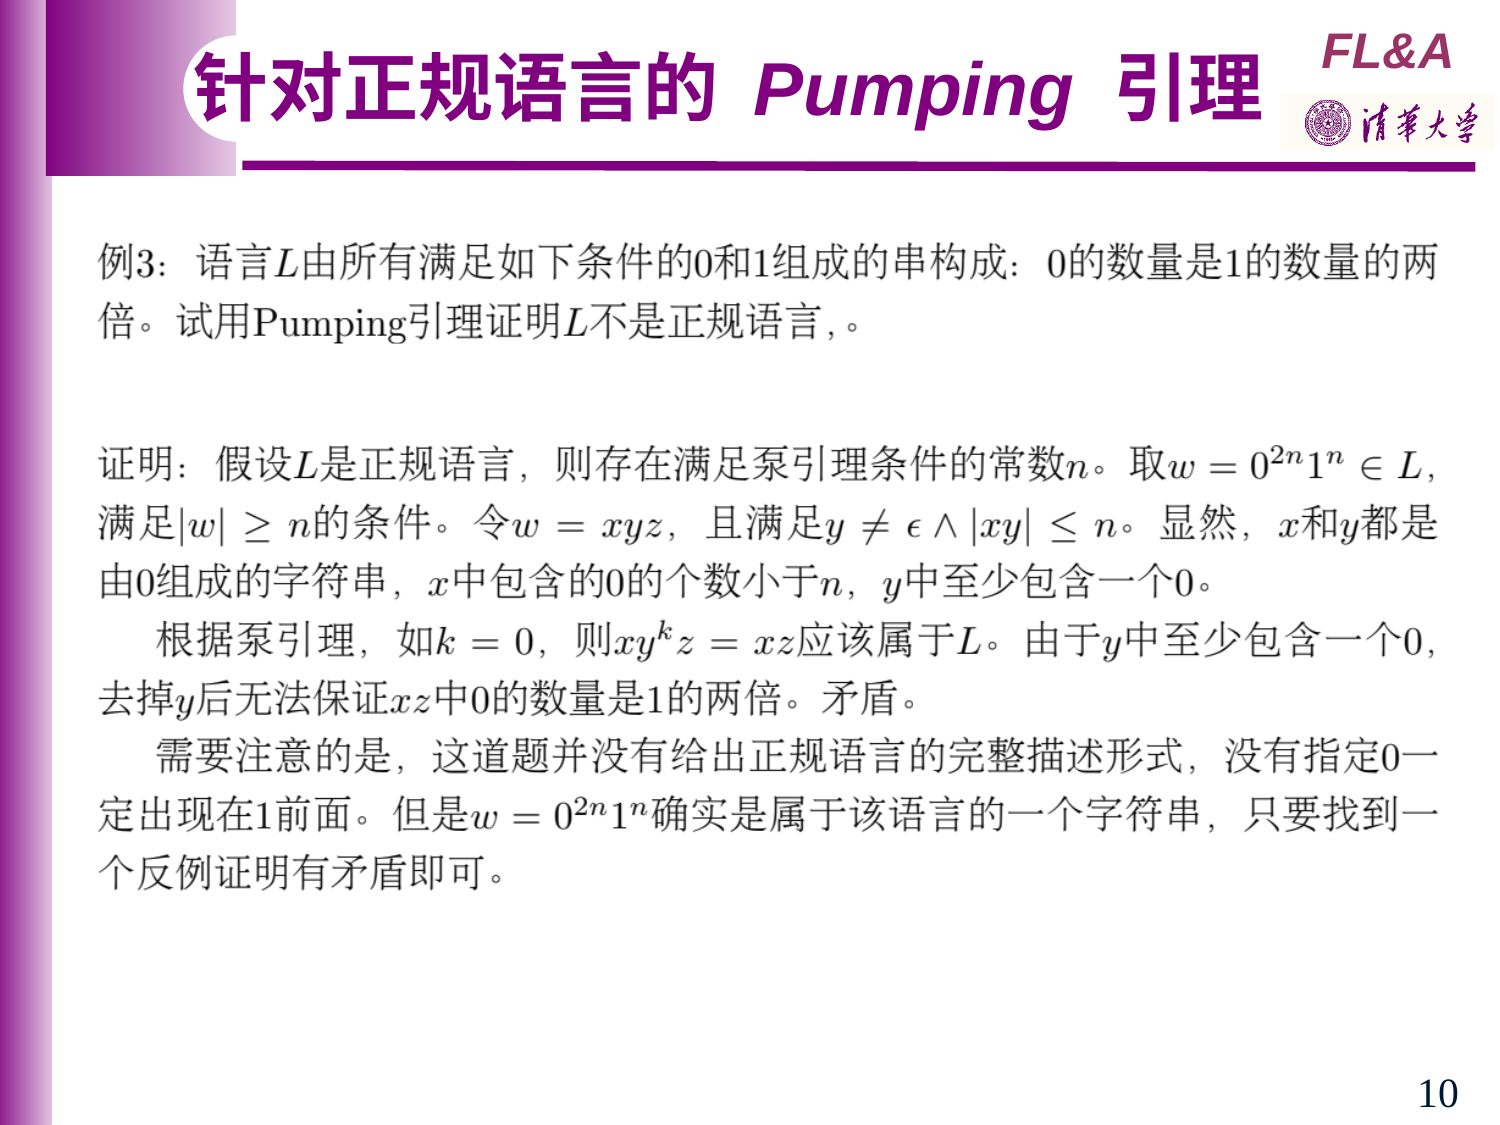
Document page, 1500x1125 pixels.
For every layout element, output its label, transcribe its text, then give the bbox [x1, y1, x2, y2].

text_box 10 [1376, 1058, 1500, 1124]
picture [17, 240, 1500, 344]
text_box 针对正规语言的 Pumping 引理 [179, 43, 1278, 140]
picture [17, 444, 1500, 891]
picture [1281, 94, 1495, 149]
